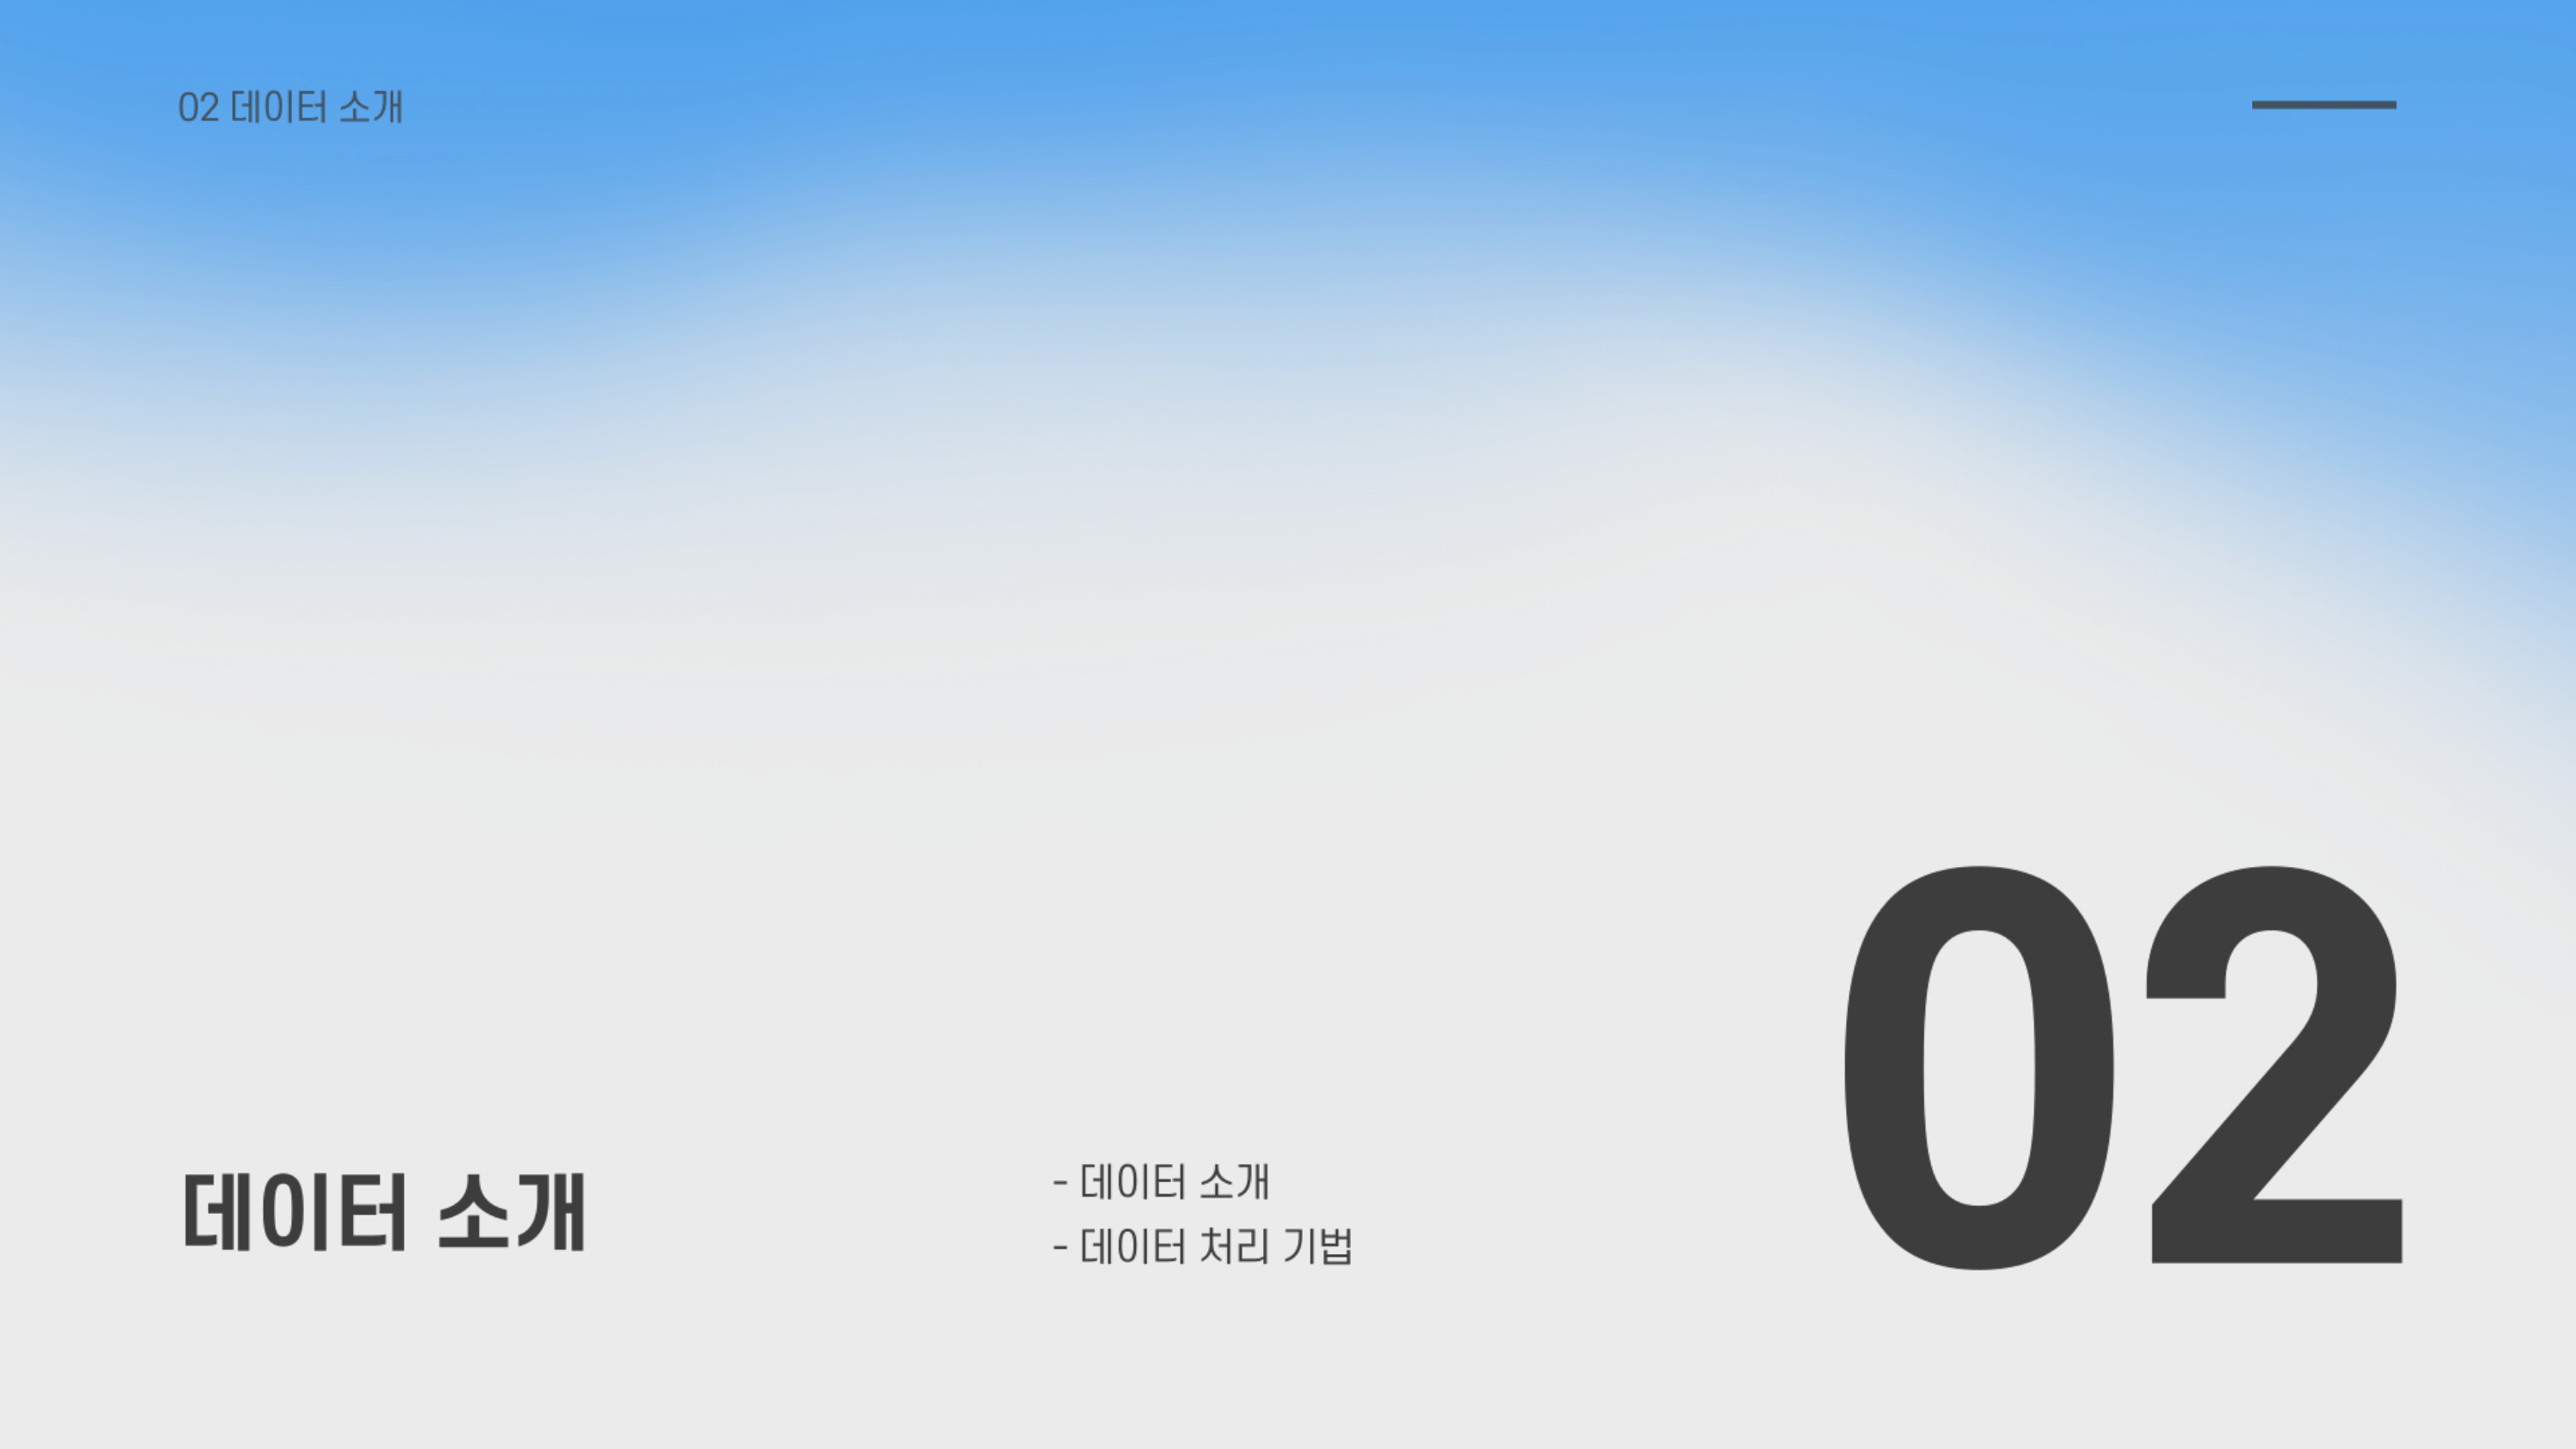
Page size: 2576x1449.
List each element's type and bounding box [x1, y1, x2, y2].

picture [1047, 1149, 1372, 1284]
text_box [2251, 89, 2397, 120]
text_box [0, 0, 2576, 1015]
picture [1738, 645, 2576, 1449]
picture [165, 1143, 624, 1290]
picture [173, 76, 422, 149]
